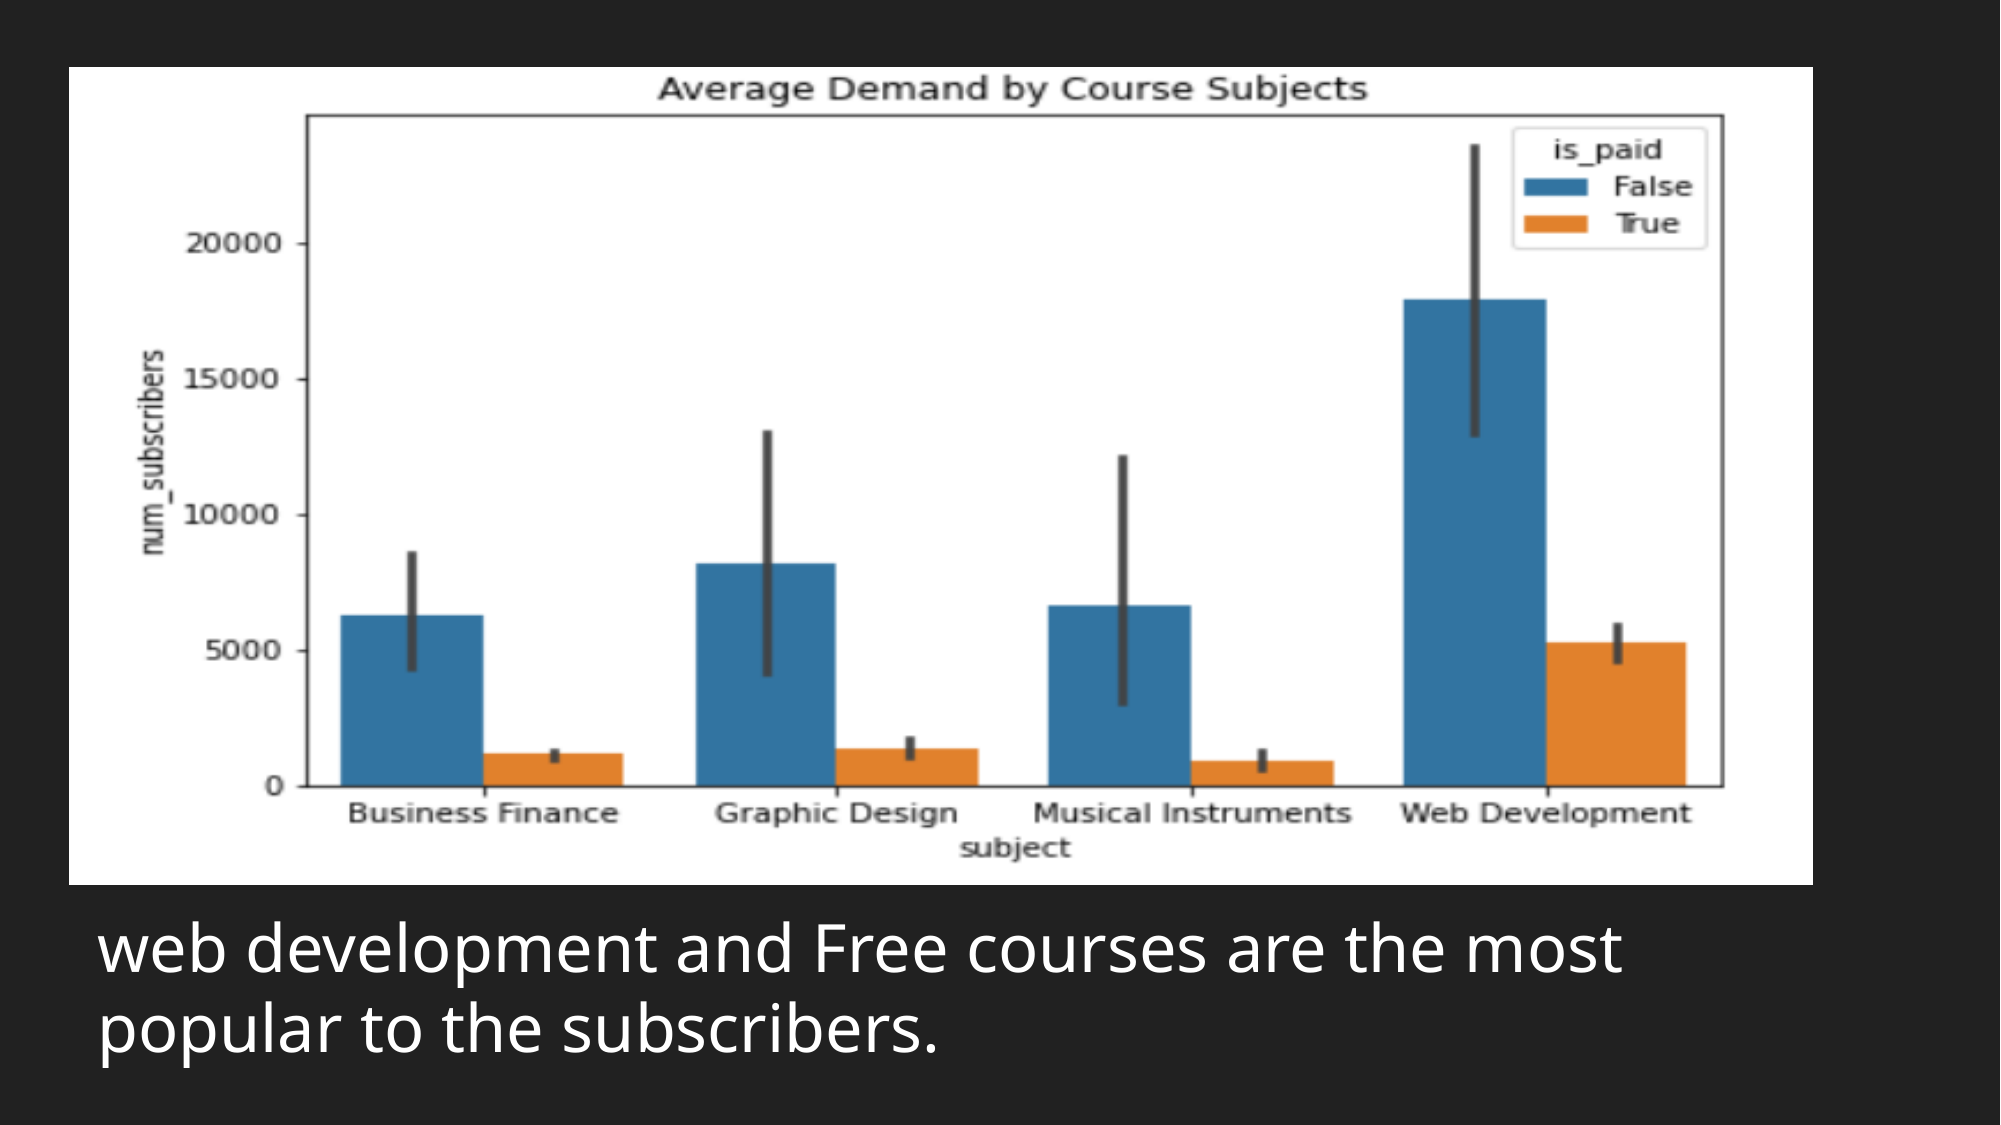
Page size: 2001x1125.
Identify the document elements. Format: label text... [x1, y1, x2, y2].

picture [69, 67, 1813, 885]
text_box web development and Free courses are the most popular to the subscribers. [82, 818, 1845, 1074]
